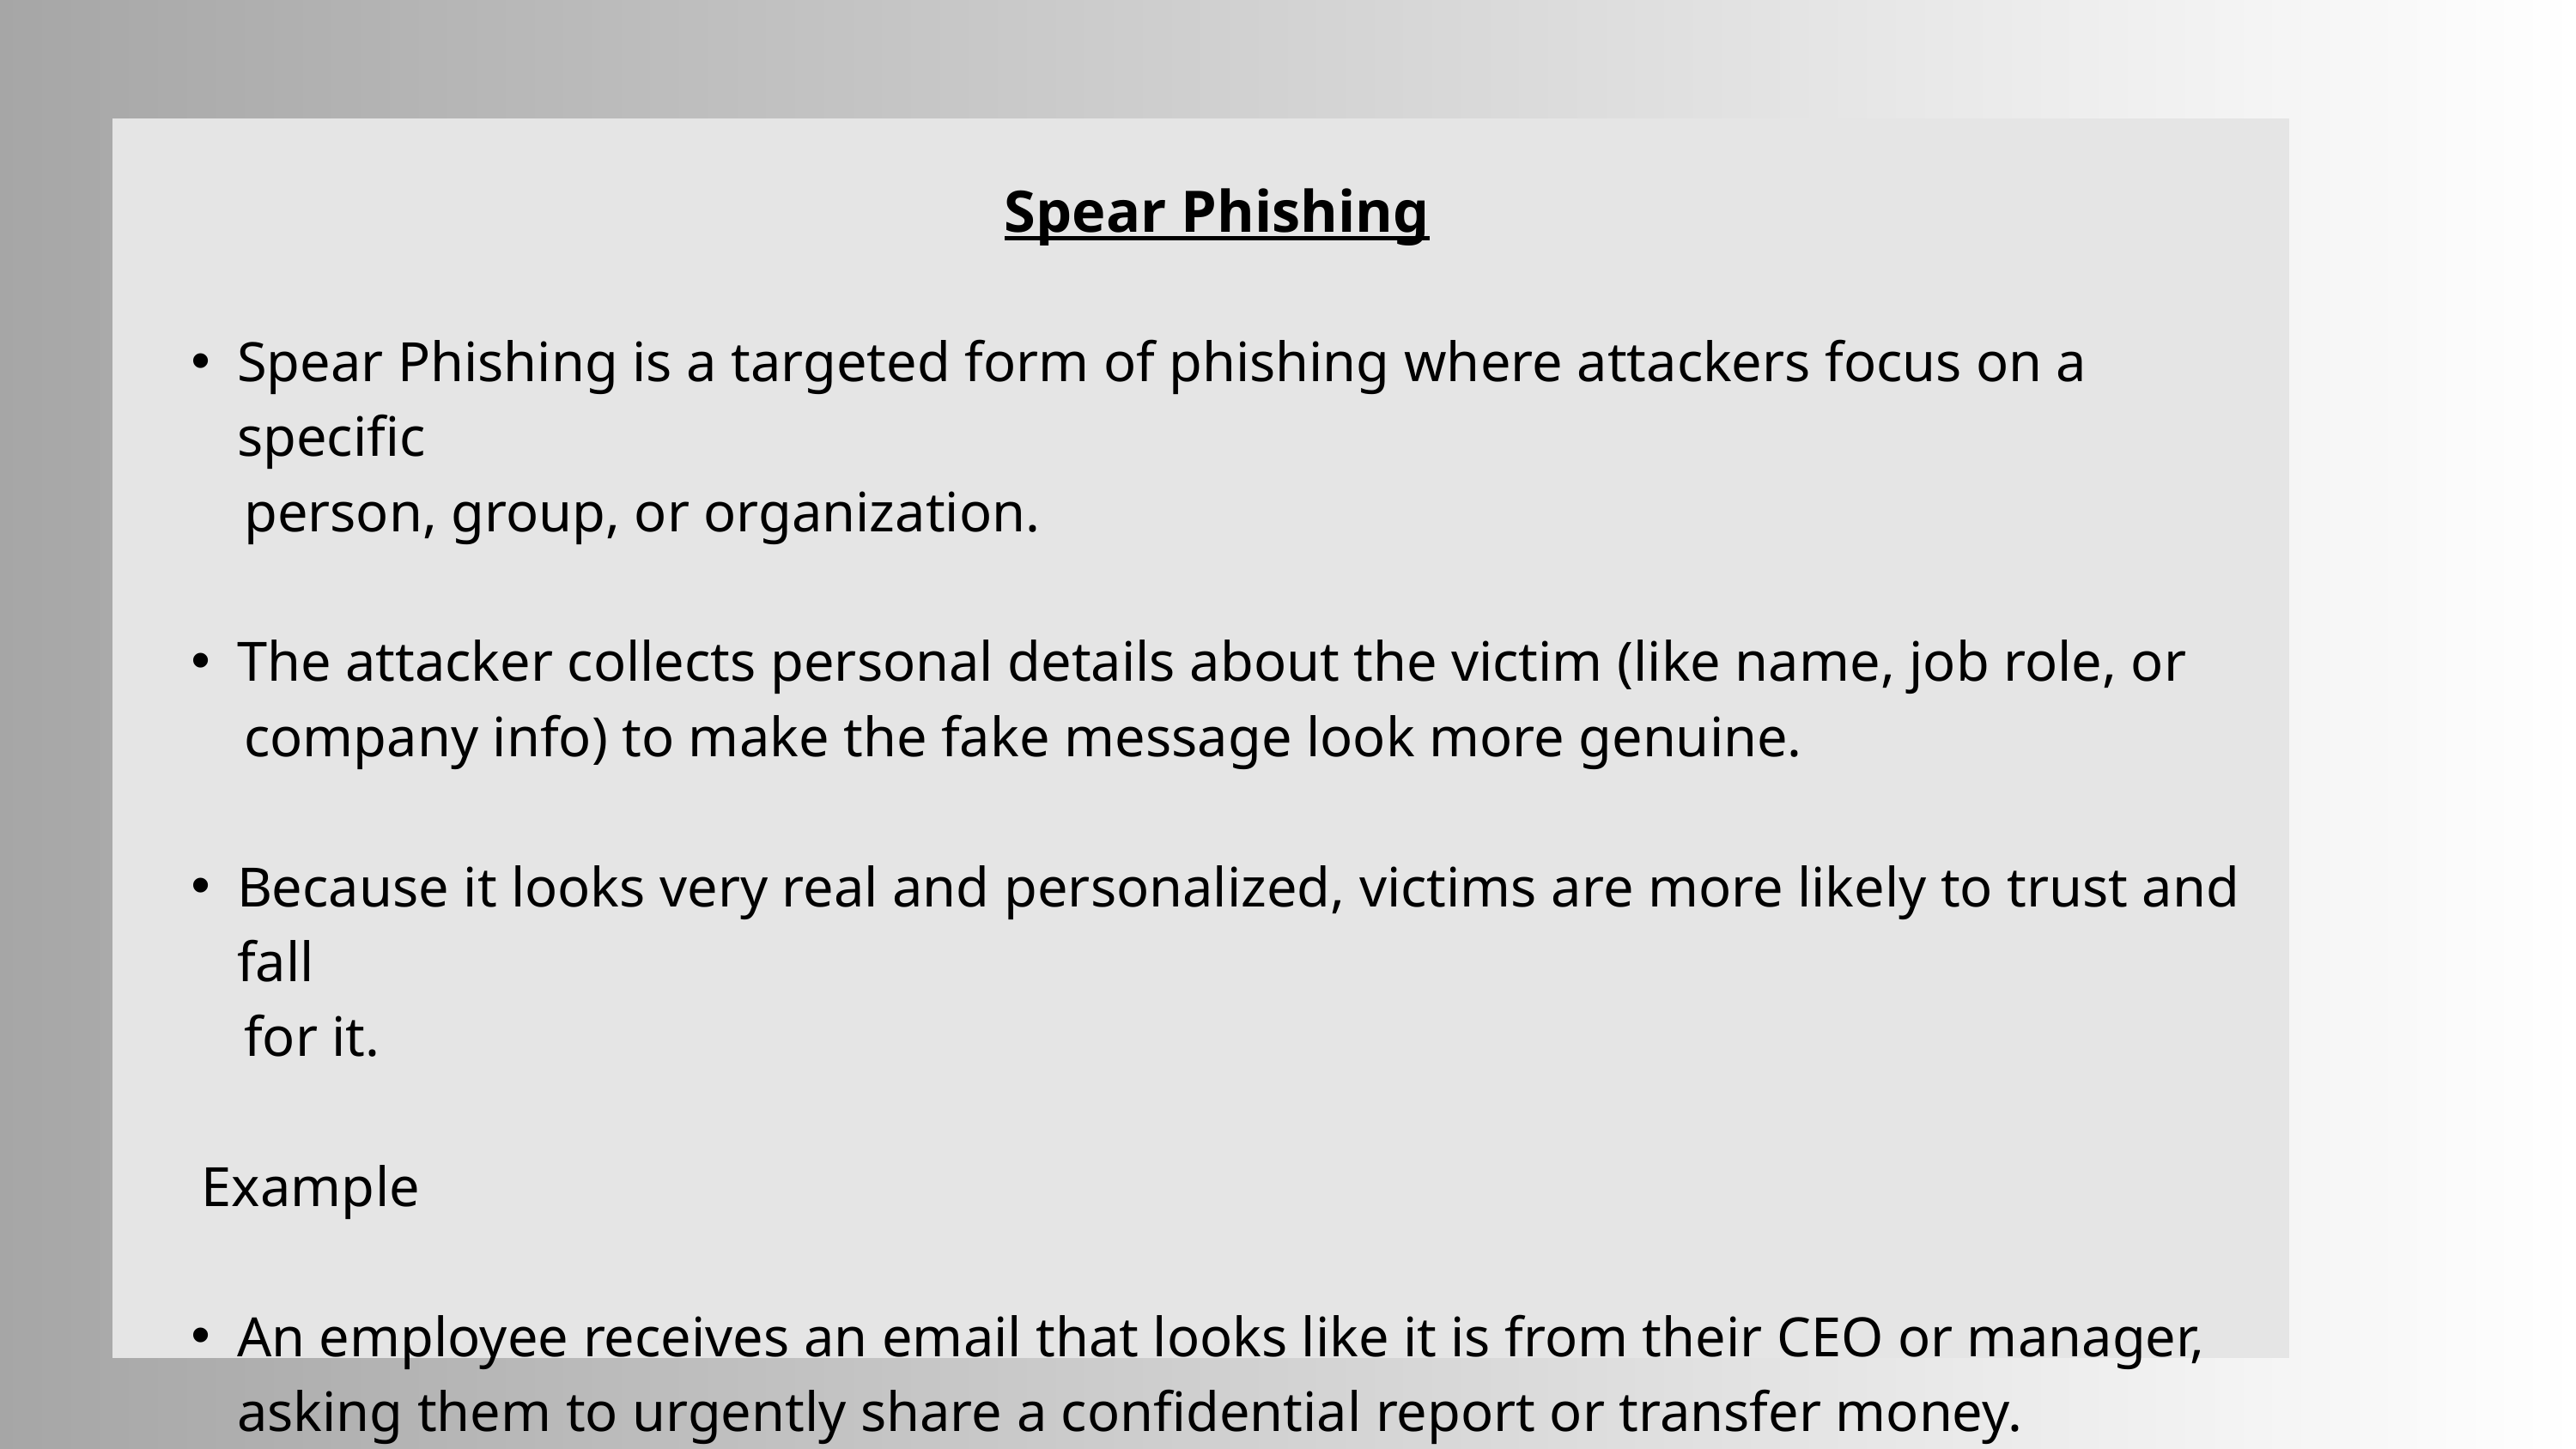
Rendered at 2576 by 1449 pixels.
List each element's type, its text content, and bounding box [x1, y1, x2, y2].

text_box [112, 118, 2290, 1358]
text_box Spear Phishing Spear Phishing is a targeted form of phishing where attackers focus on a specific person, group, or organization. The attacker collects personal details about the victim (like name, job role, or company info) to make the fake message look more genuine. Because it looks very real and personalized, victims are more likely to trust and fall for it. Example An employee receives an email that looks like it is from their CEO or manager, asking them to urgently share a confidential report or transfer money. [144, 1363, 2290, 1449]
